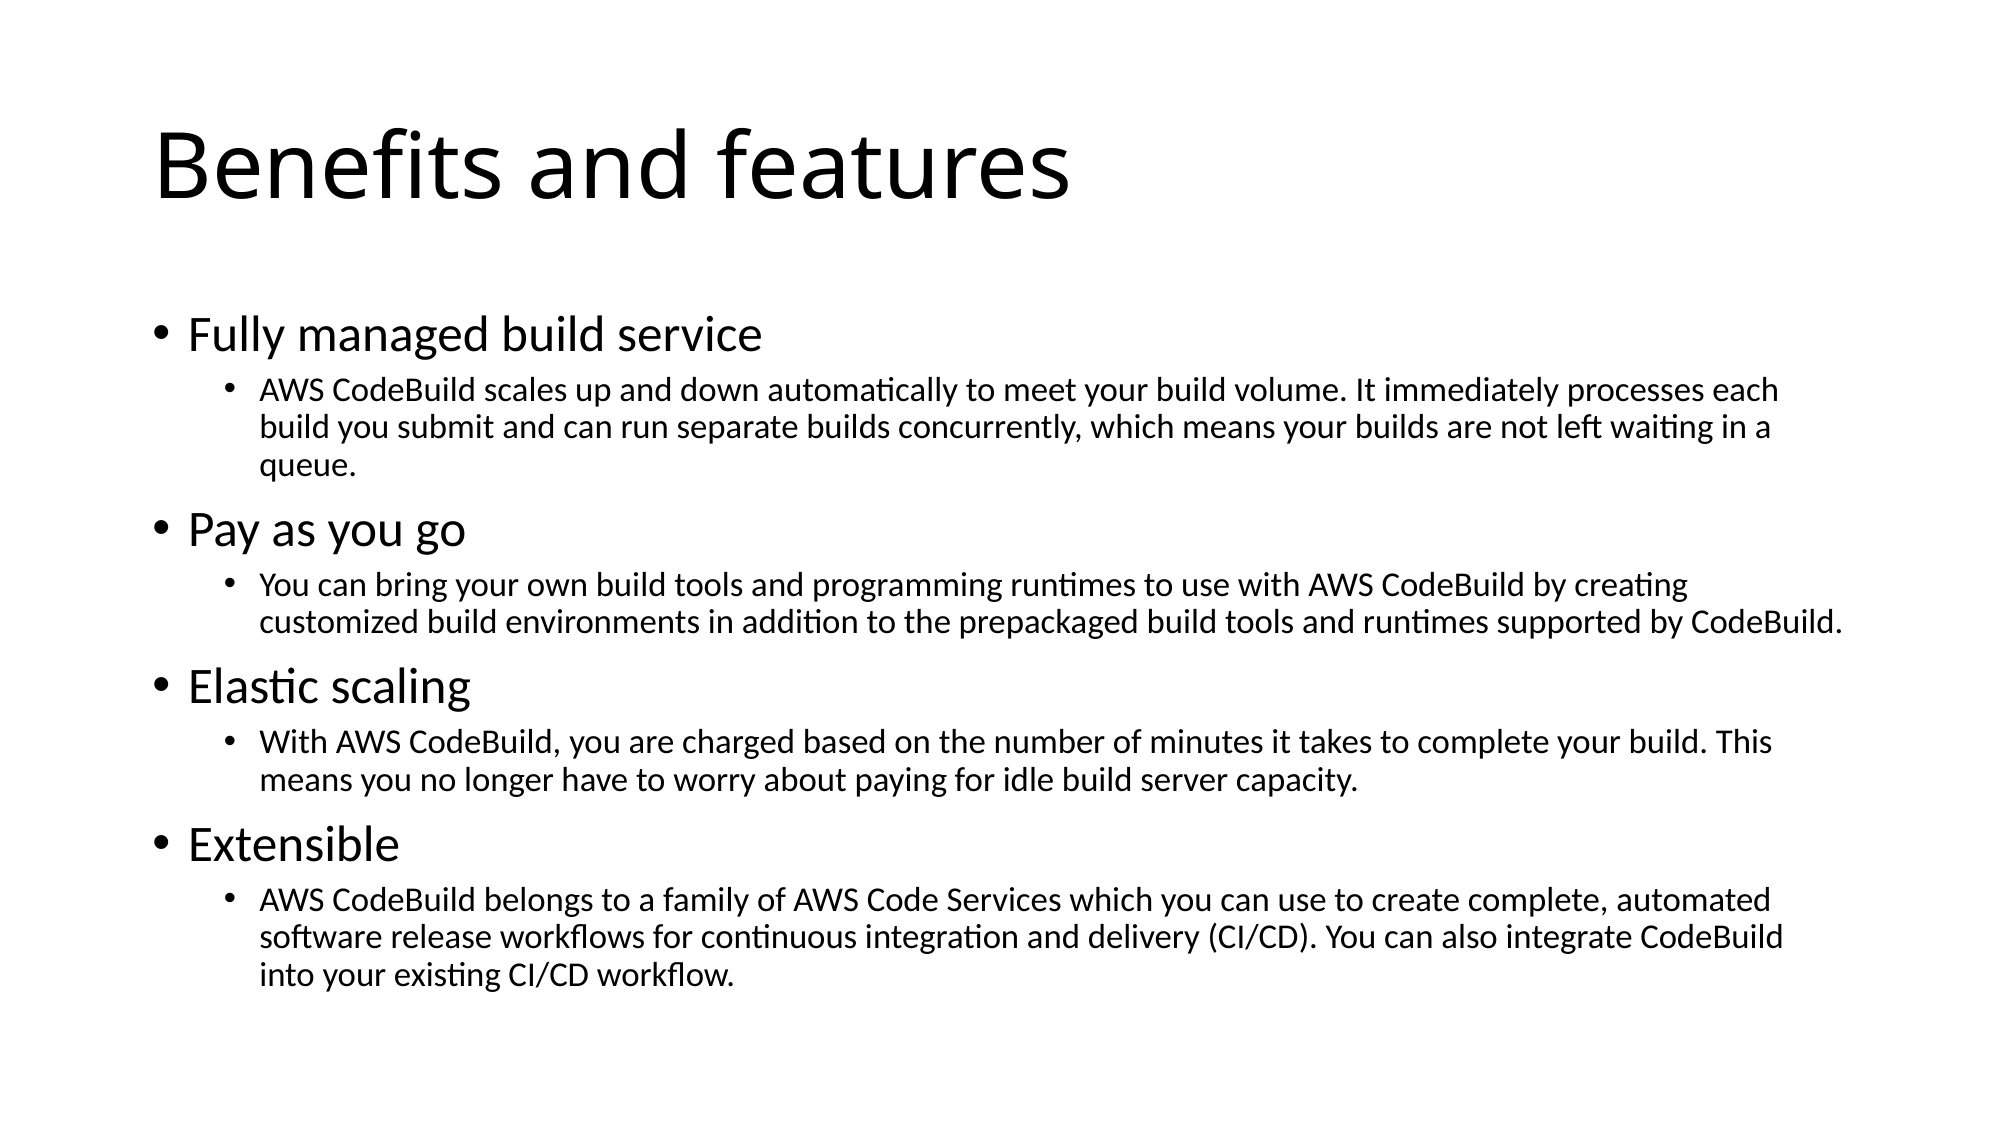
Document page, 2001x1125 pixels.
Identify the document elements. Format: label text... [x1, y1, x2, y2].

title Benefits and features [137, 59, 1863, 278]
list Fully managed build service AWS CodeBuild scales up and down automatically to meet your build volume. It immediately processes each build you submit and can run separate builds concurrently, which means your builds are not left waiting in a queue. Pay as you go You can bring your own build tools and programming runtimes to use with AWS CodeBuild by creating customized build environments in addition to the prepackaged build tools and runtimes supported by CodeBuild. Elastic scaling With AWS CodeBuild, you are charged based on the number of minutes it takes to complete your build. This means you no longer have to worry about paying for idle build server capacity. Extensible AWS CodeBuild belongs to a family of AWS Code Services which you can use to create complete, automated software release workflows for continuous integration and delivery (CI/CD). You can also integrate CodeBuild into your existing CI/CD workflow. [137, 299, 1863, 1014]
